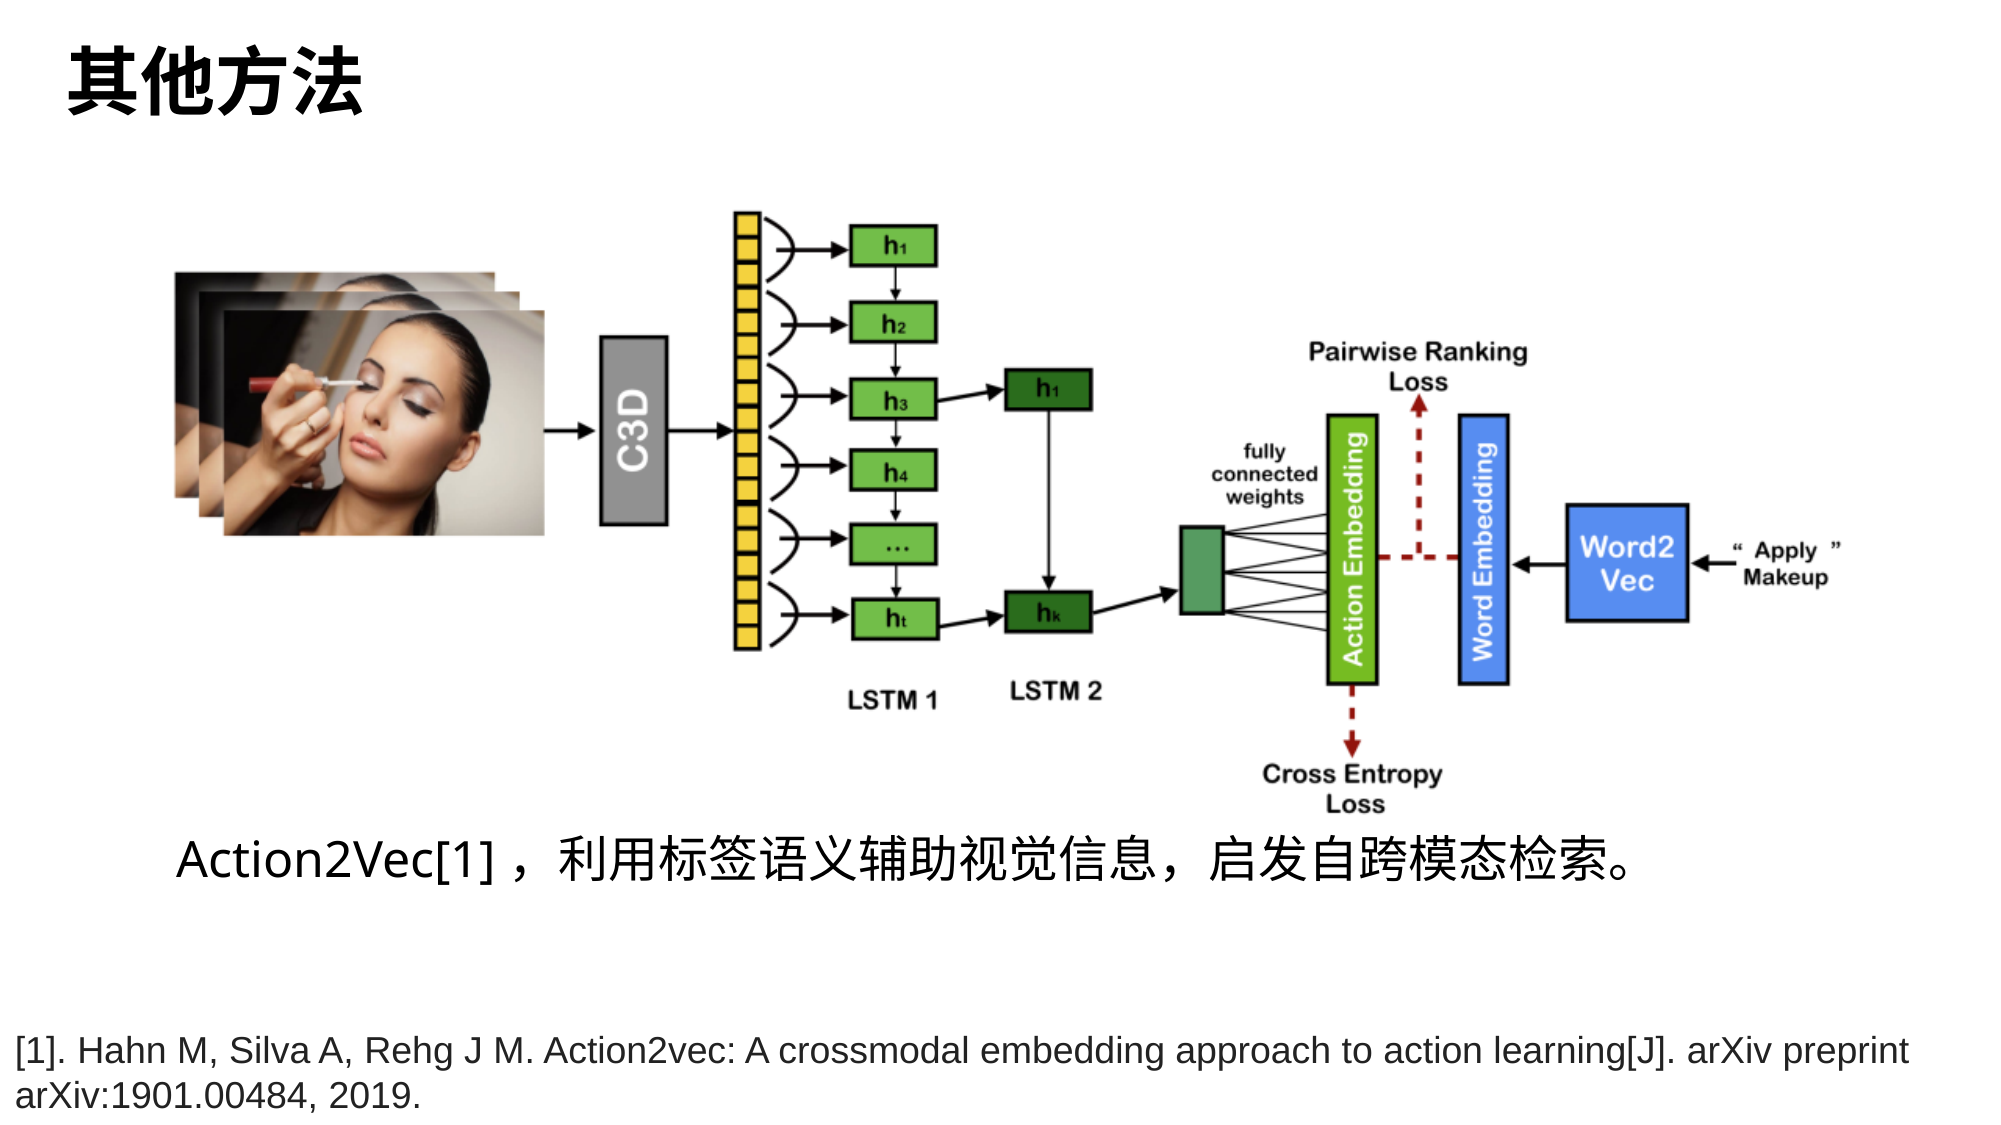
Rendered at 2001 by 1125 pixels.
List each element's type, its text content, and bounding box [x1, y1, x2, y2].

text_box Action2Vec[1]，利用标签语义辅助视觉信息，启发自跨模态检索。 [161, 821, 1673, 895]
text_box [1]. Hahn M, Silva A, Rehg J M. Action2vec: A crossmodal embedding approach to action learning[J]. arXiv preprint arXiv:1901.00484, 2019. [0, 1018, 2000, 1124]
text_box 其他方法 [50, 26, 380, 132]
picture [154, 179, 1846, 821]
